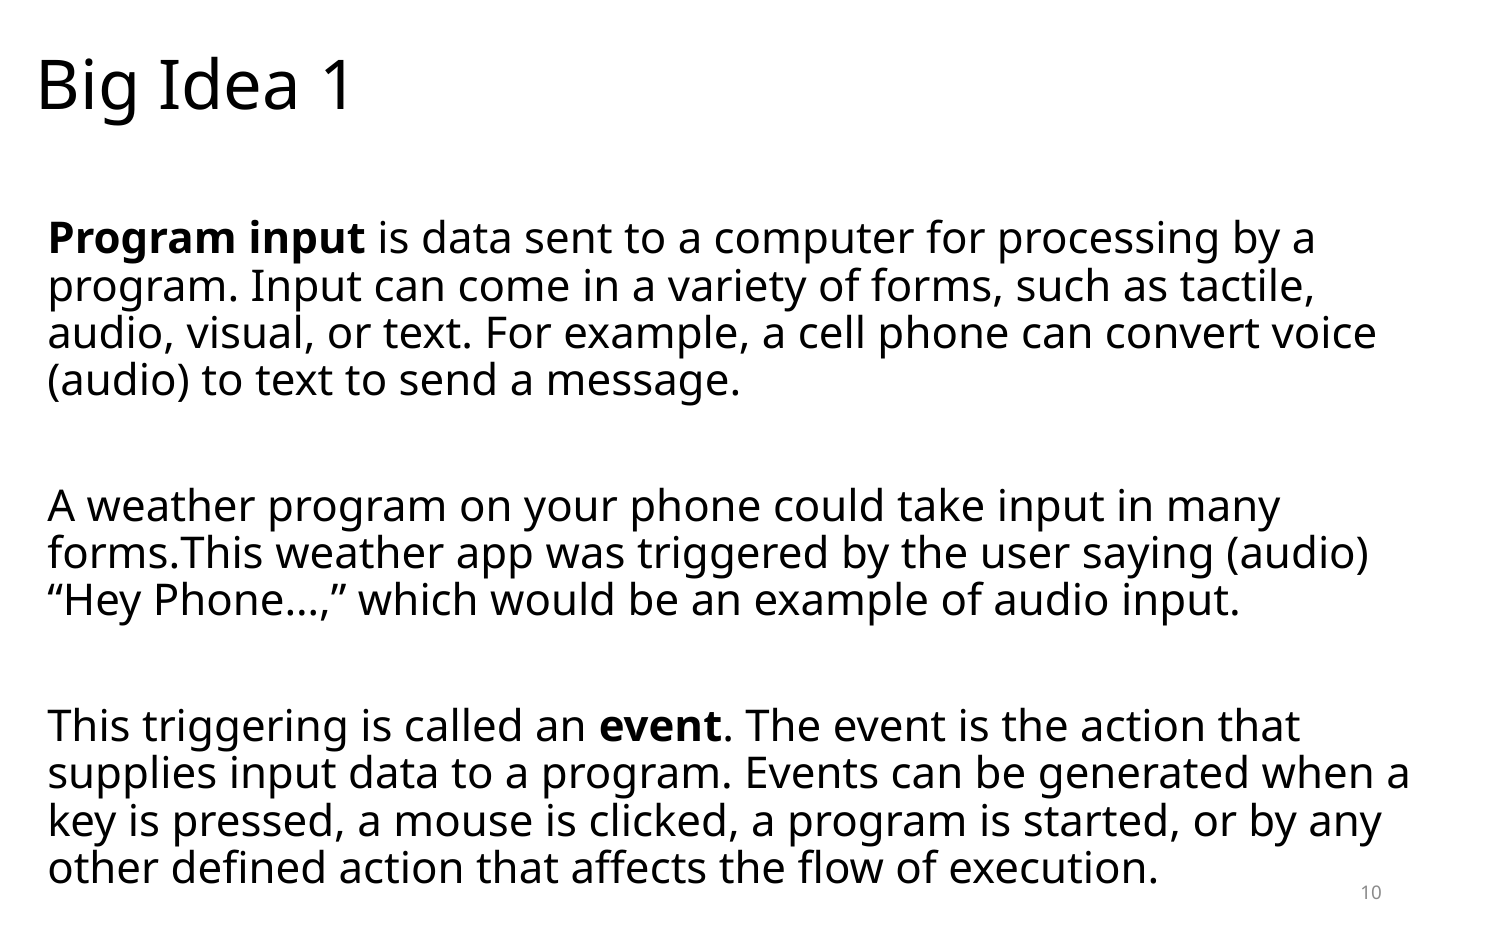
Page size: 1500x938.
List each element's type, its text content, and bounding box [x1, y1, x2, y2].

title Big Idea 1 [20, 18, 1315, 157]
slide_number 10 [1059, 868, 1397, 919]
list ﻿Program input is data sent to a computer for processing by a program. Input can come in a variety of forms, such as tactile, audio, visual, or text. For example, a cell phone can convert voice (audio) to text to send a message. ﻿A weather program on your phone could take input in many forms.﻿This weather app was triggered by the user saying (audio) “Hey Phone…,” which would be an example of audio input. This triggering is called an event. The event is the action that supplies input data to a program. Events can be generated when a key is pressed, a mouse is clicked, a program is started, or by any other defined action that affects the flow of execution. [32, 140, 1460, 919]
